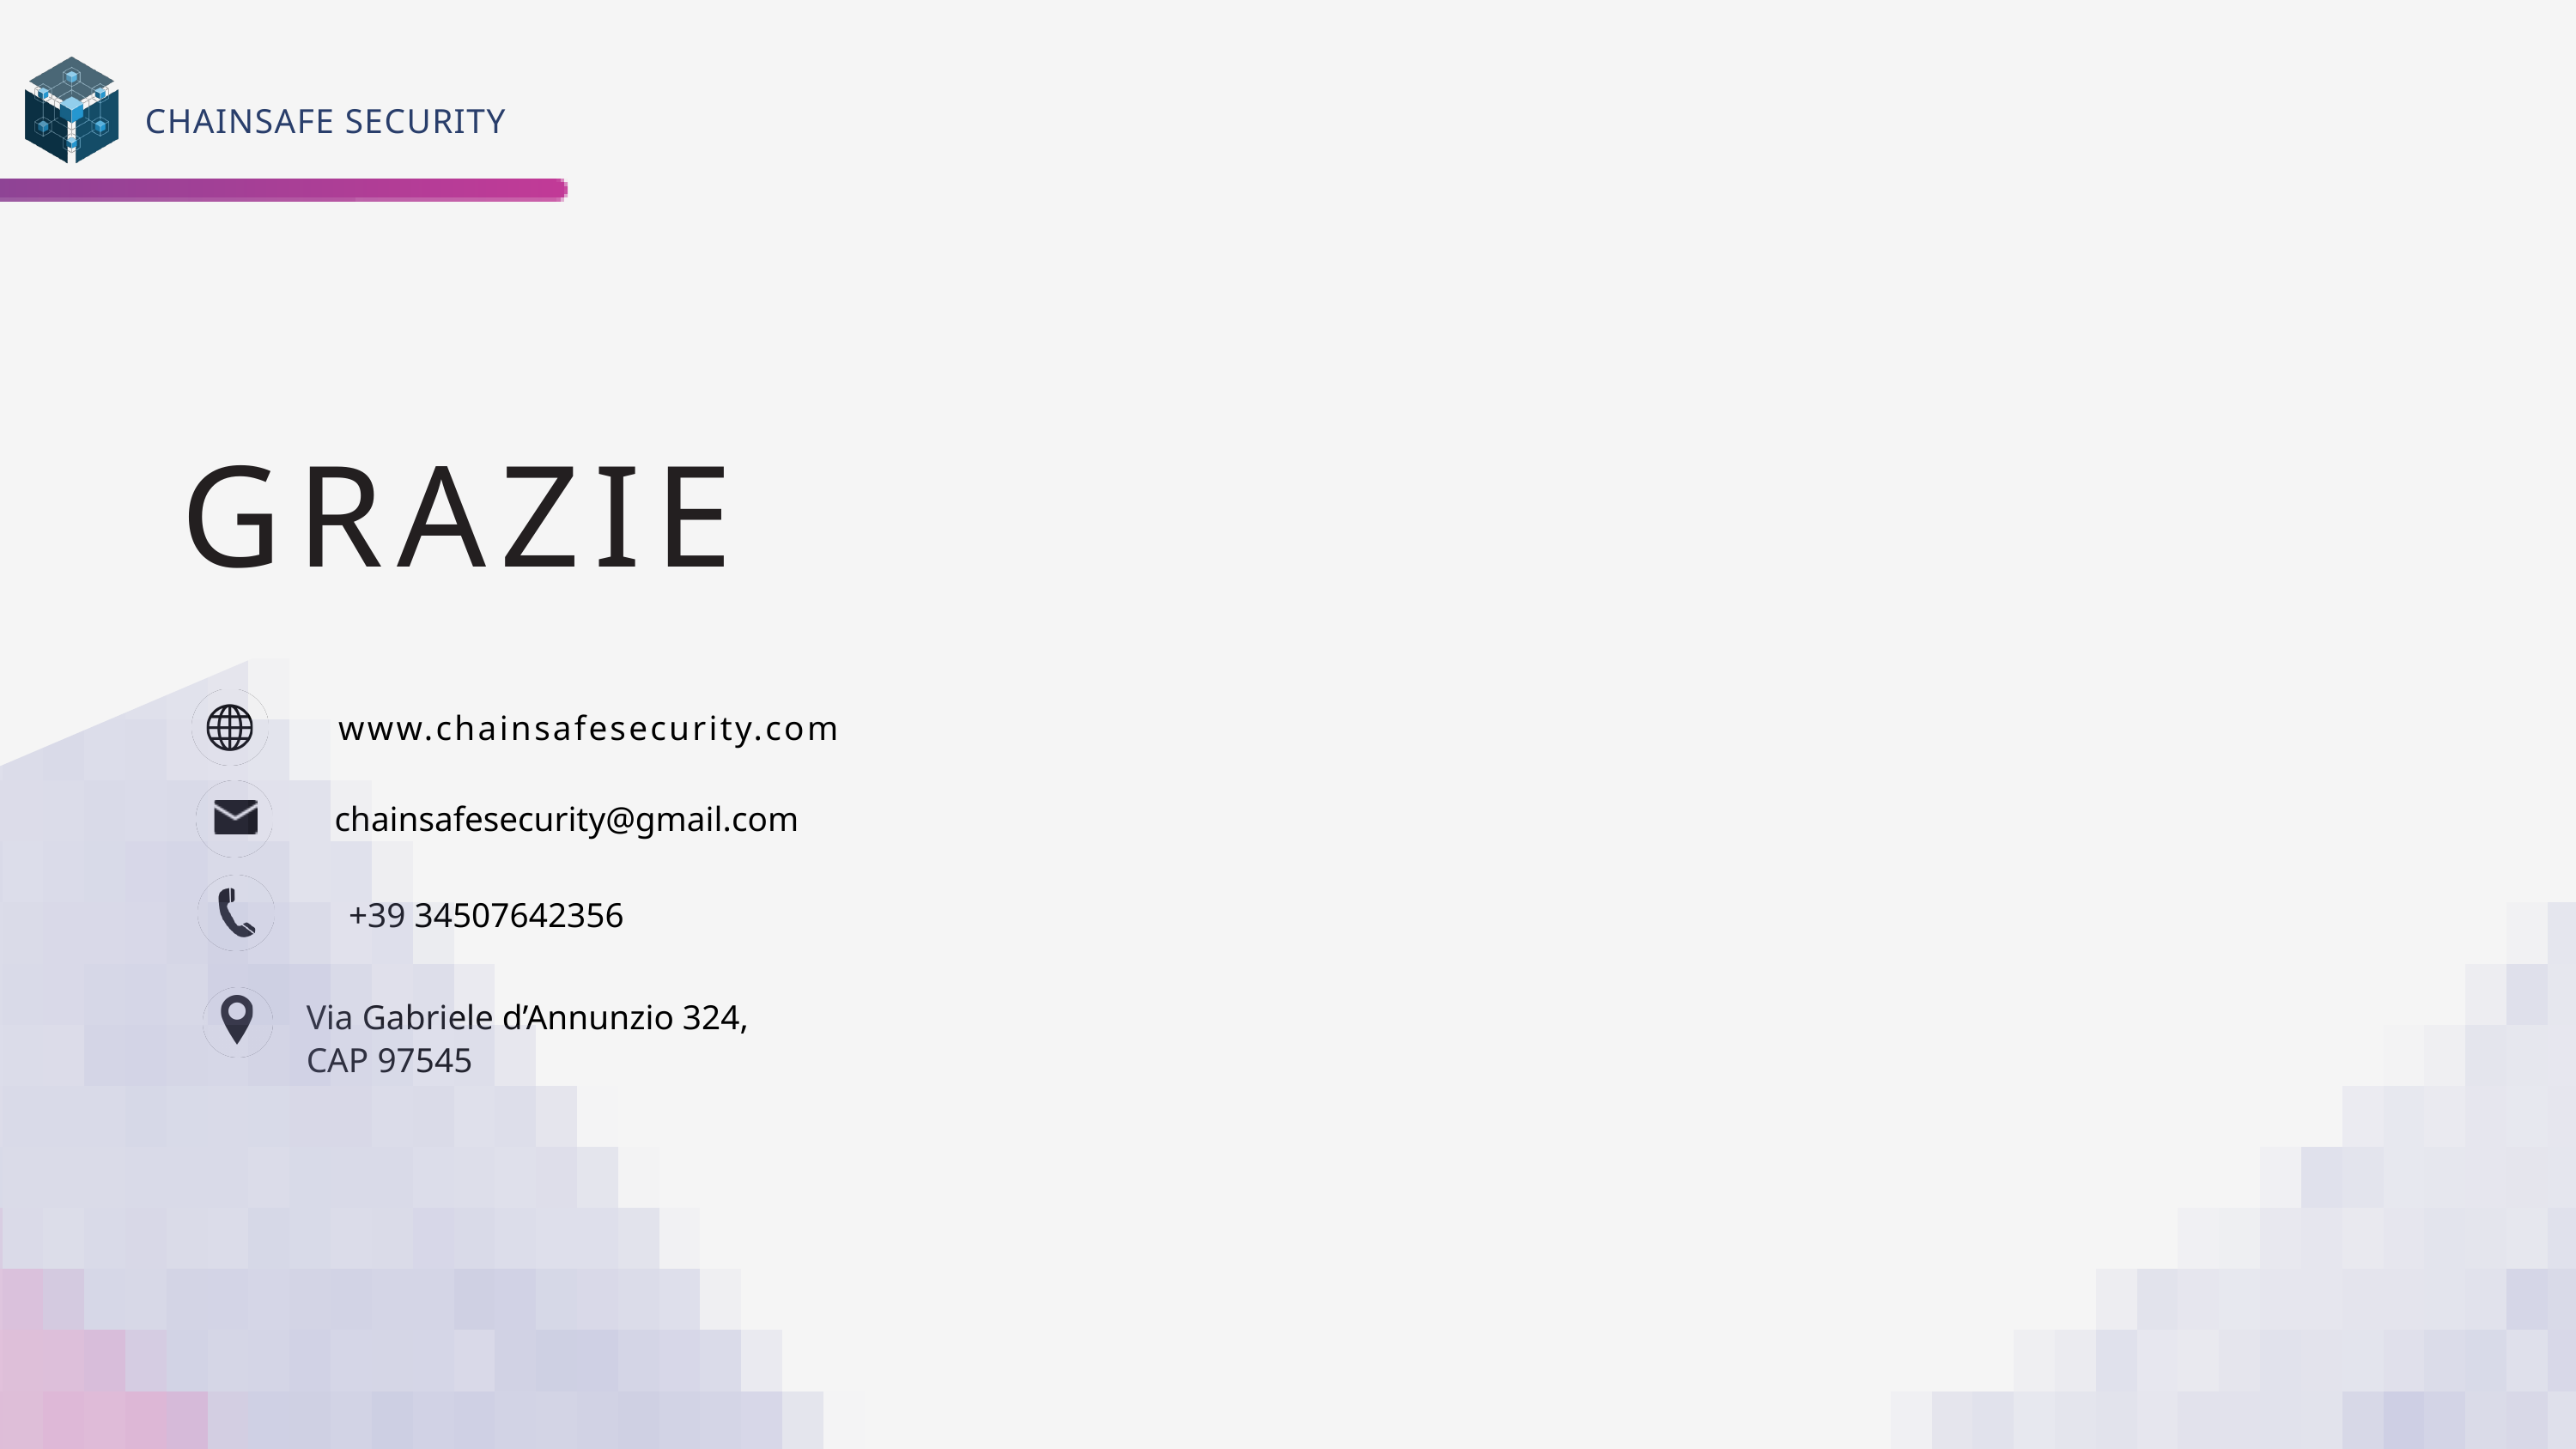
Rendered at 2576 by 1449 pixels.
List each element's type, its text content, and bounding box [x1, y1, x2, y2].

text_box [0, 0, 2576, 1449]
text_box [0, 179, 568, 202]
text_box GRAZIE [180, 402, 853, 596]
text_box [10, 52, 127, 165]
text_box CHAINSAFE SECURITY [144, 103, 612, 140]
